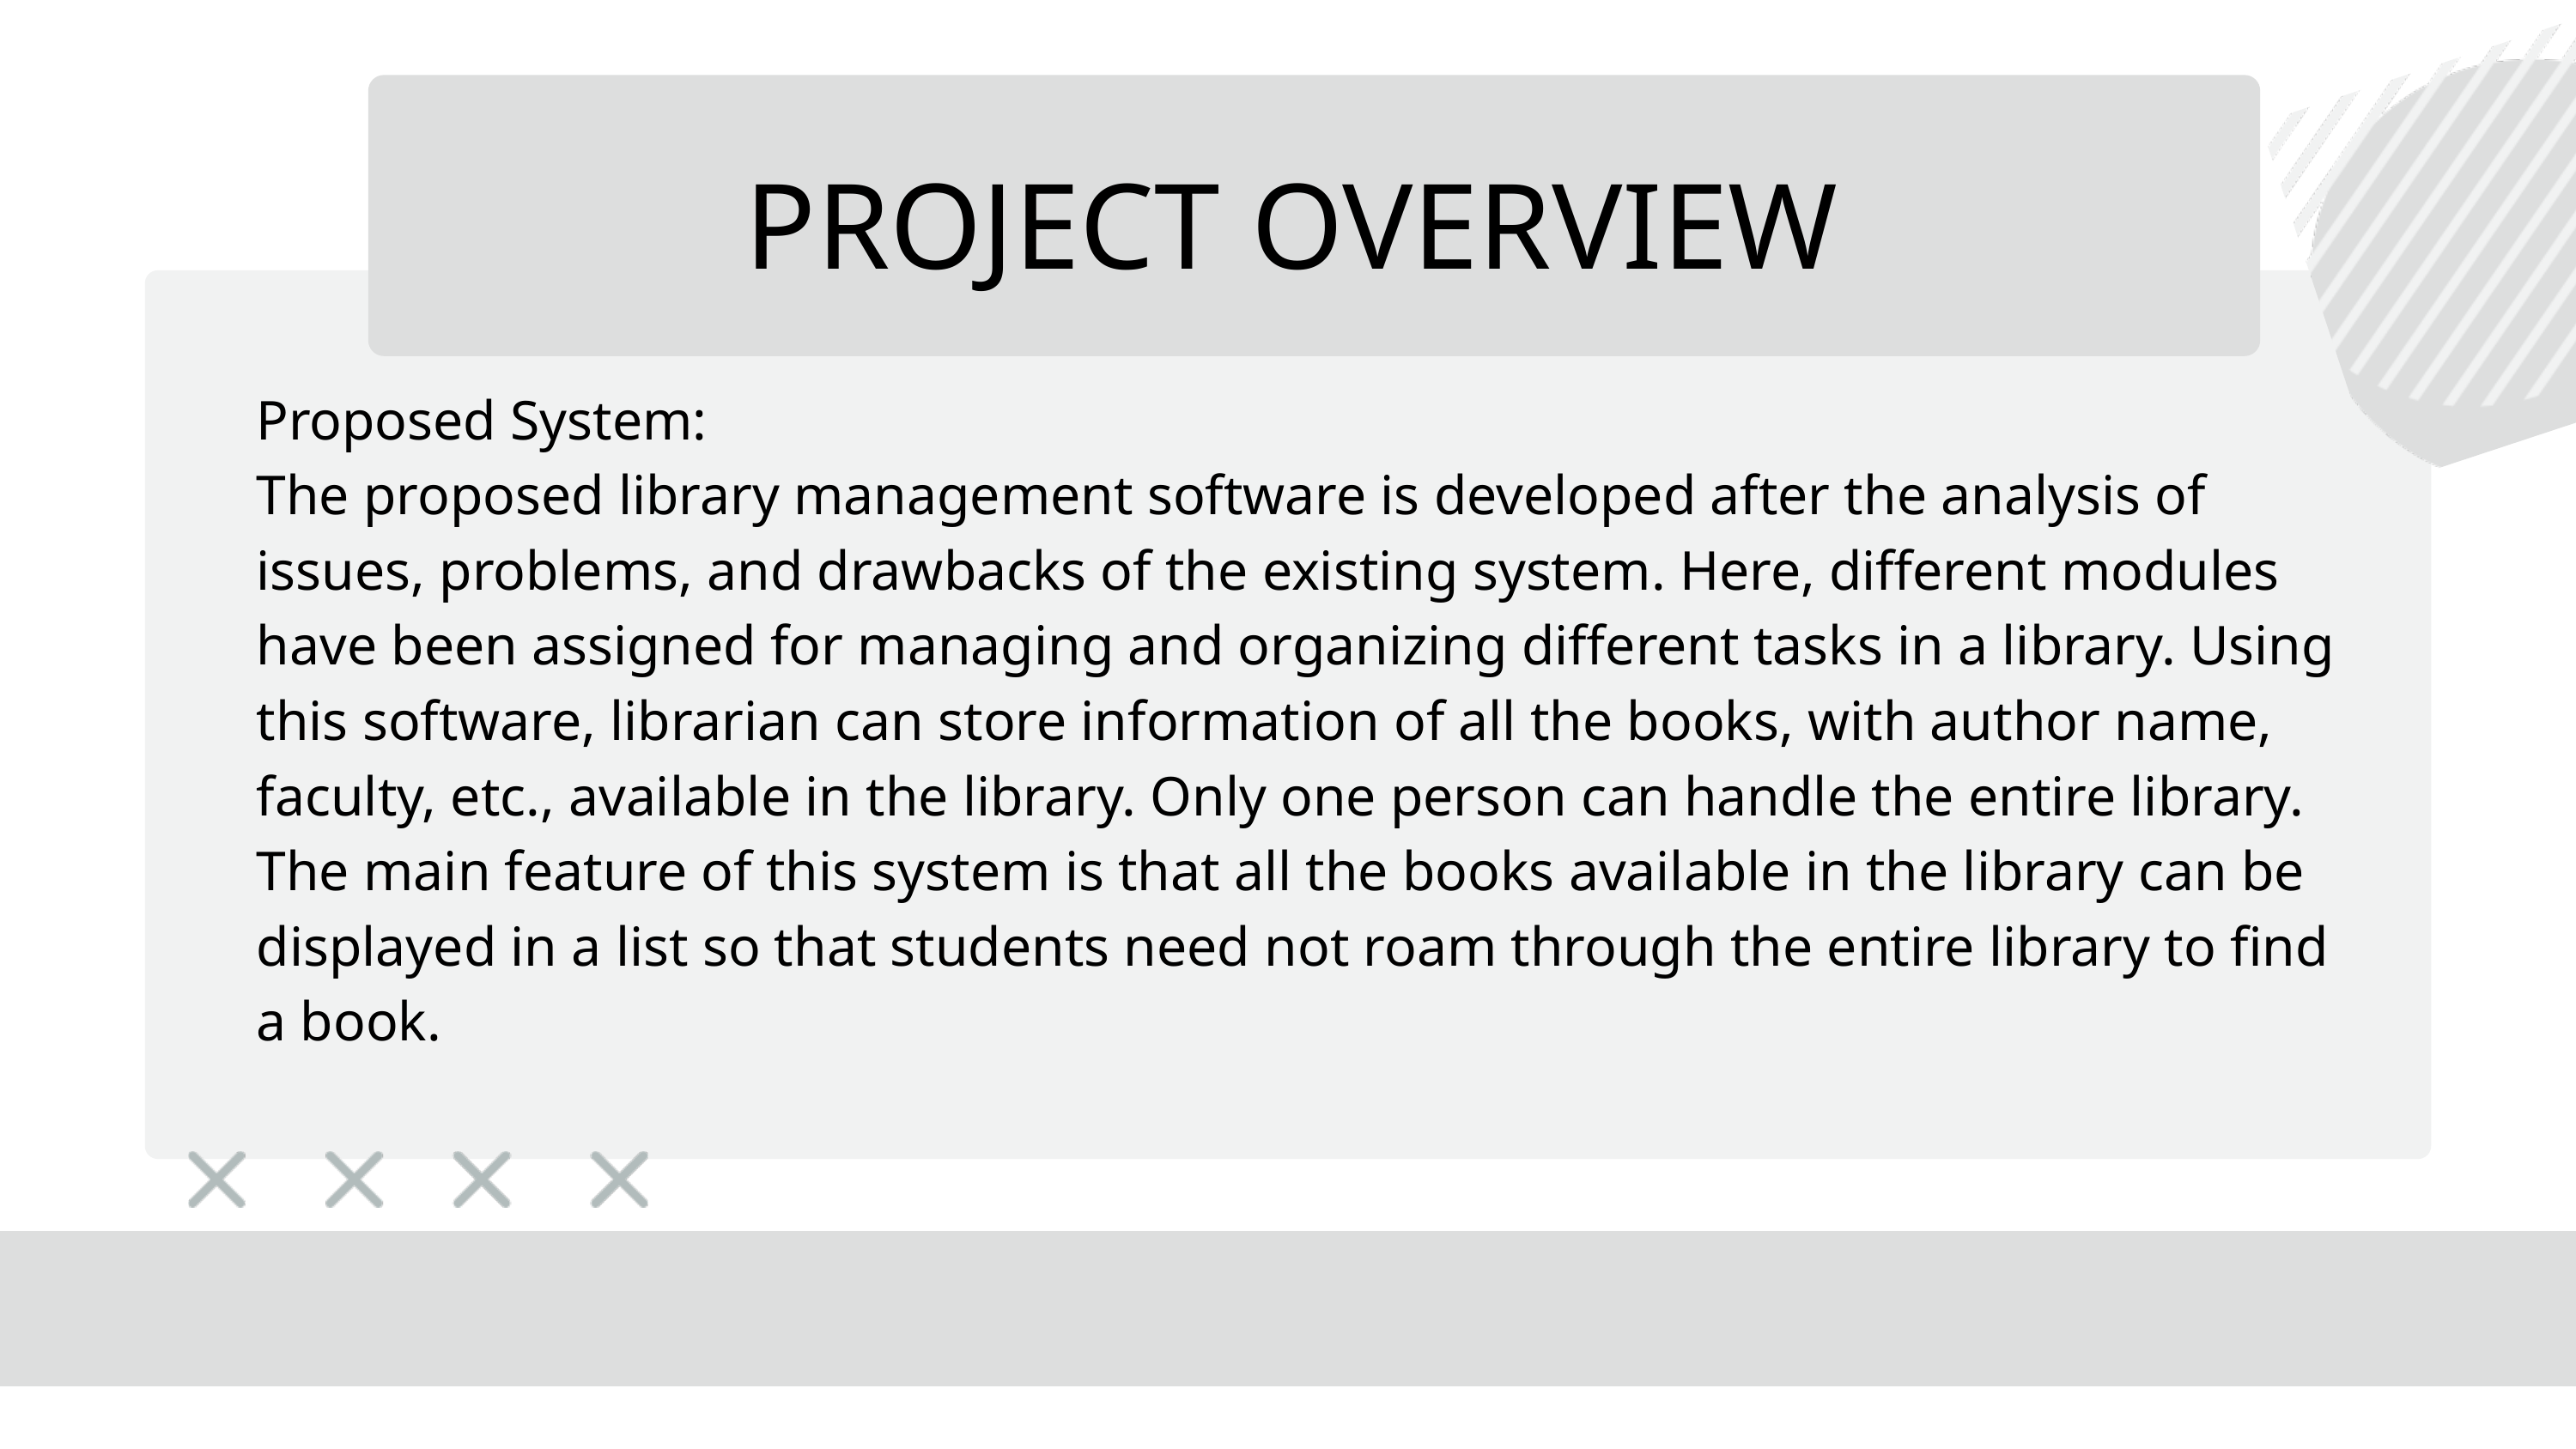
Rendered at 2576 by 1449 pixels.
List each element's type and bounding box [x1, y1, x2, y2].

text_box [188, 1169, 649, 1208]
text_box [368, 75, 2261, 357]
text_box [0, 1230, 2576, 1387]
text_box [144, 270, 2432, 1160]
text_box [2267, 18, 2576, 469]
